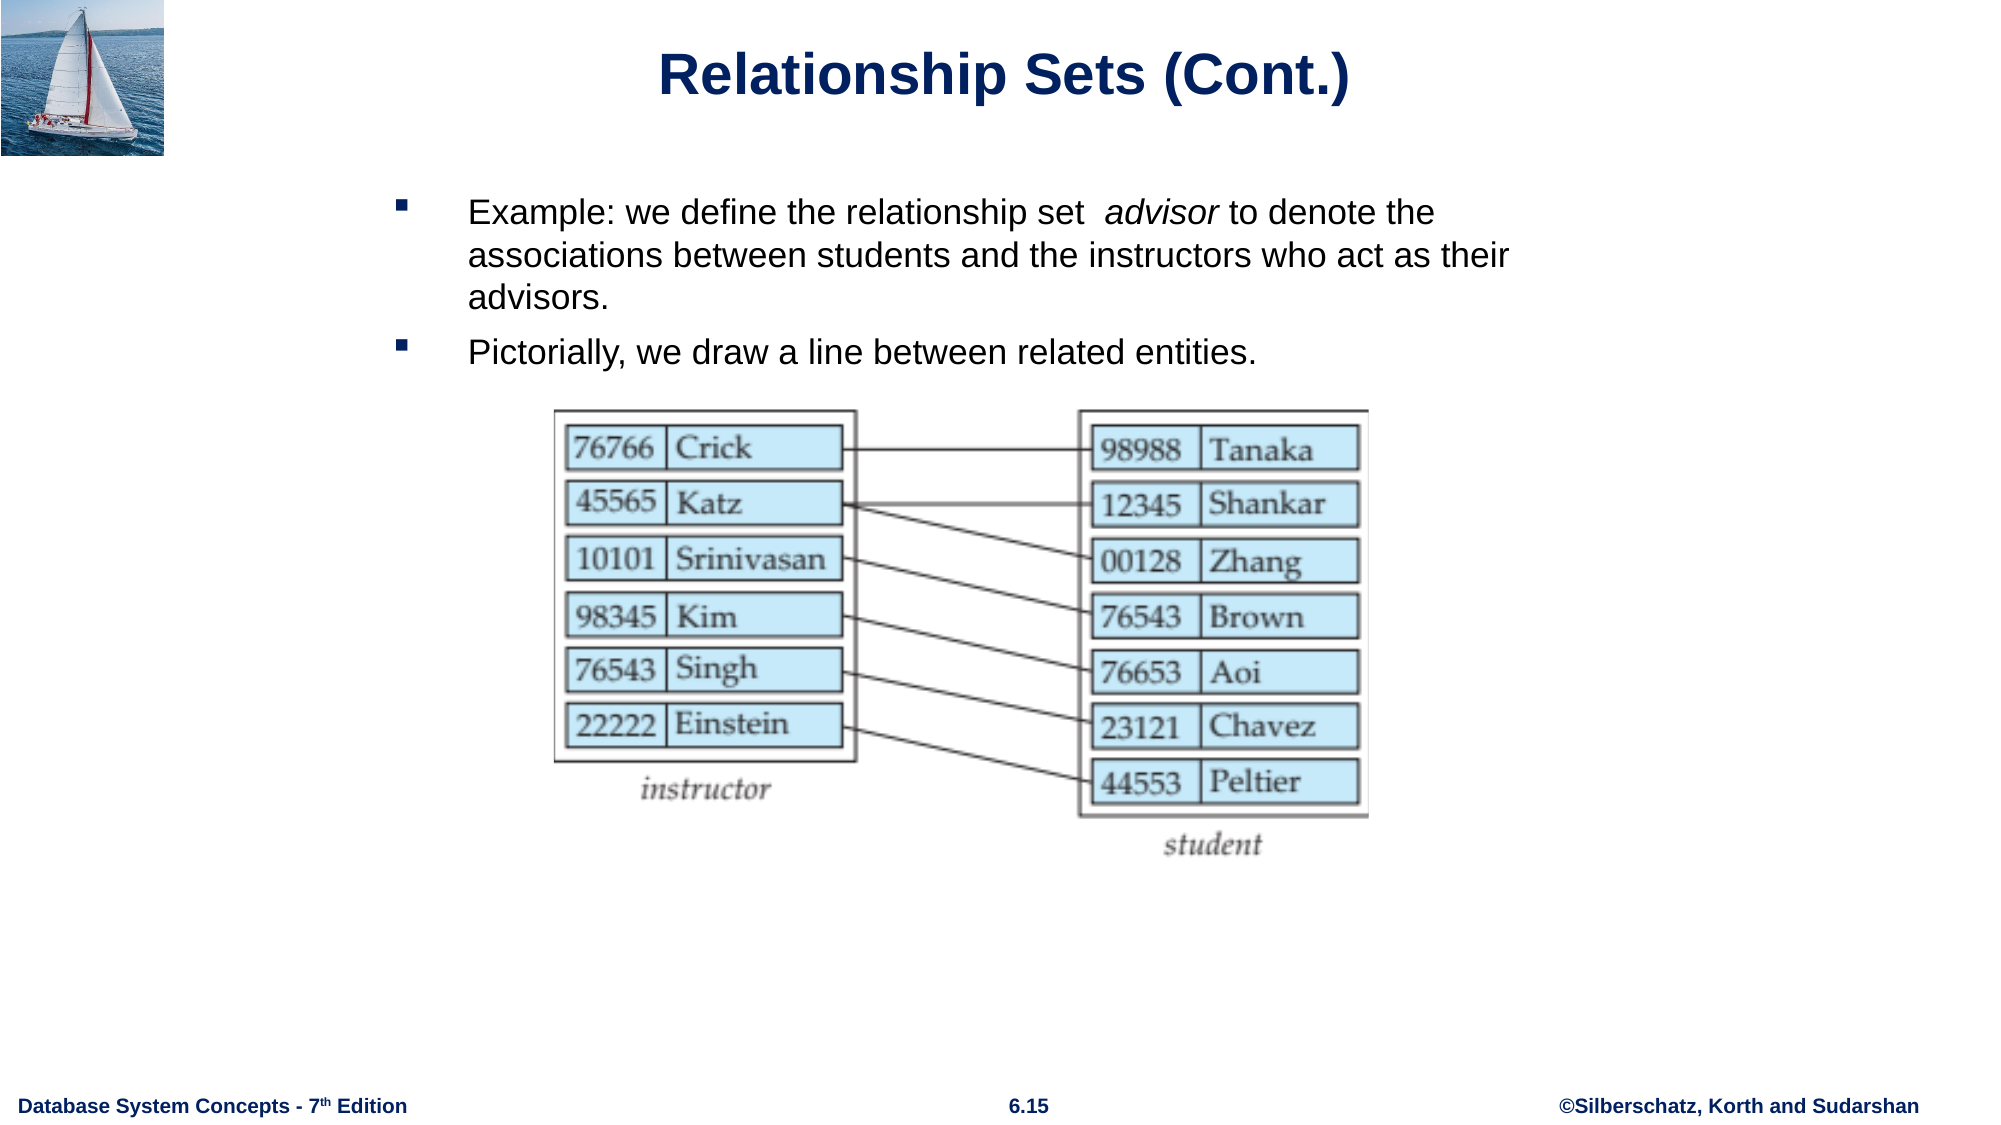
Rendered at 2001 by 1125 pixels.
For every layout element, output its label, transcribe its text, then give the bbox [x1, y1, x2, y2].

text_box Example: we define the relationship set advisor to denote the associations between students and the instructors who act as their advisors. Pictorially, we draw a line between related entities. [378, 181, 1612, 448]
title Relationship Sets (Cont.) [326, 13, 1684, 115]
picture [1, 0, 164, 156]
picture [553, 407, 1369, 861]
